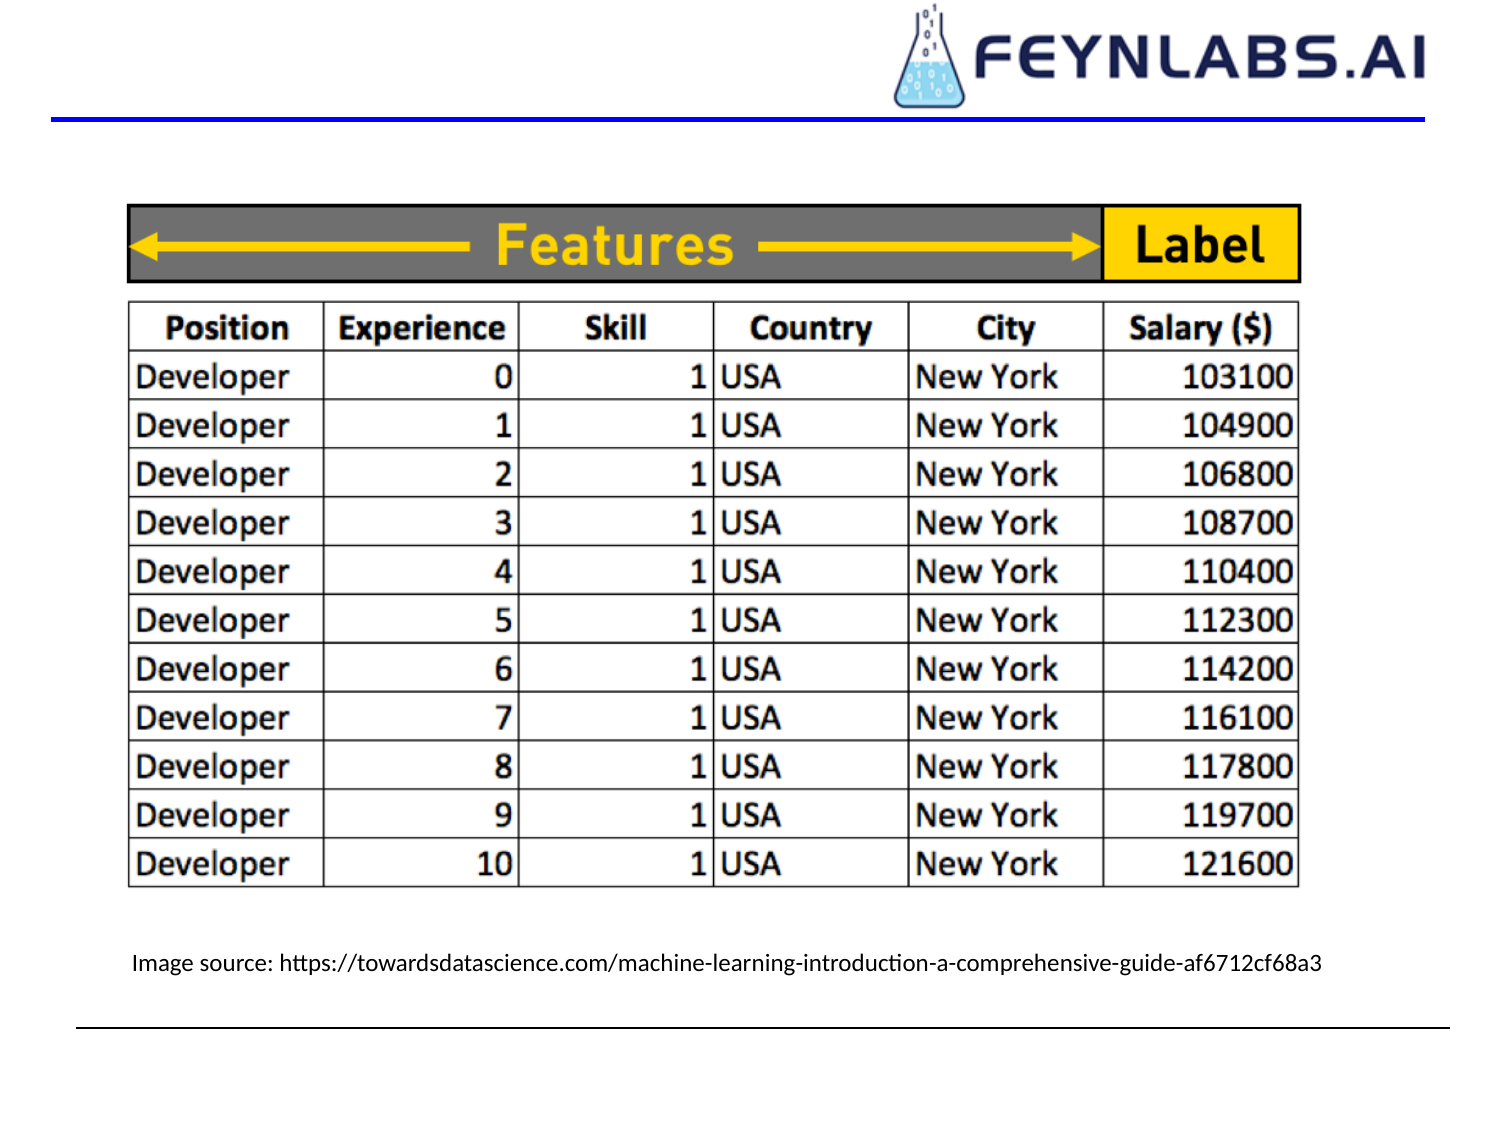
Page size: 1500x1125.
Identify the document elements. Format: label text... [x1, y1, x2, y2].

picture [116, 188, 1310, 896]
picture [888, 0, 1434, 113]
text_box Image source: https://towardsdatascience.com/machine-learning-introduction-a-comprehensive-guide-af6712cf68a3 [116, 939, 1346, 985]
